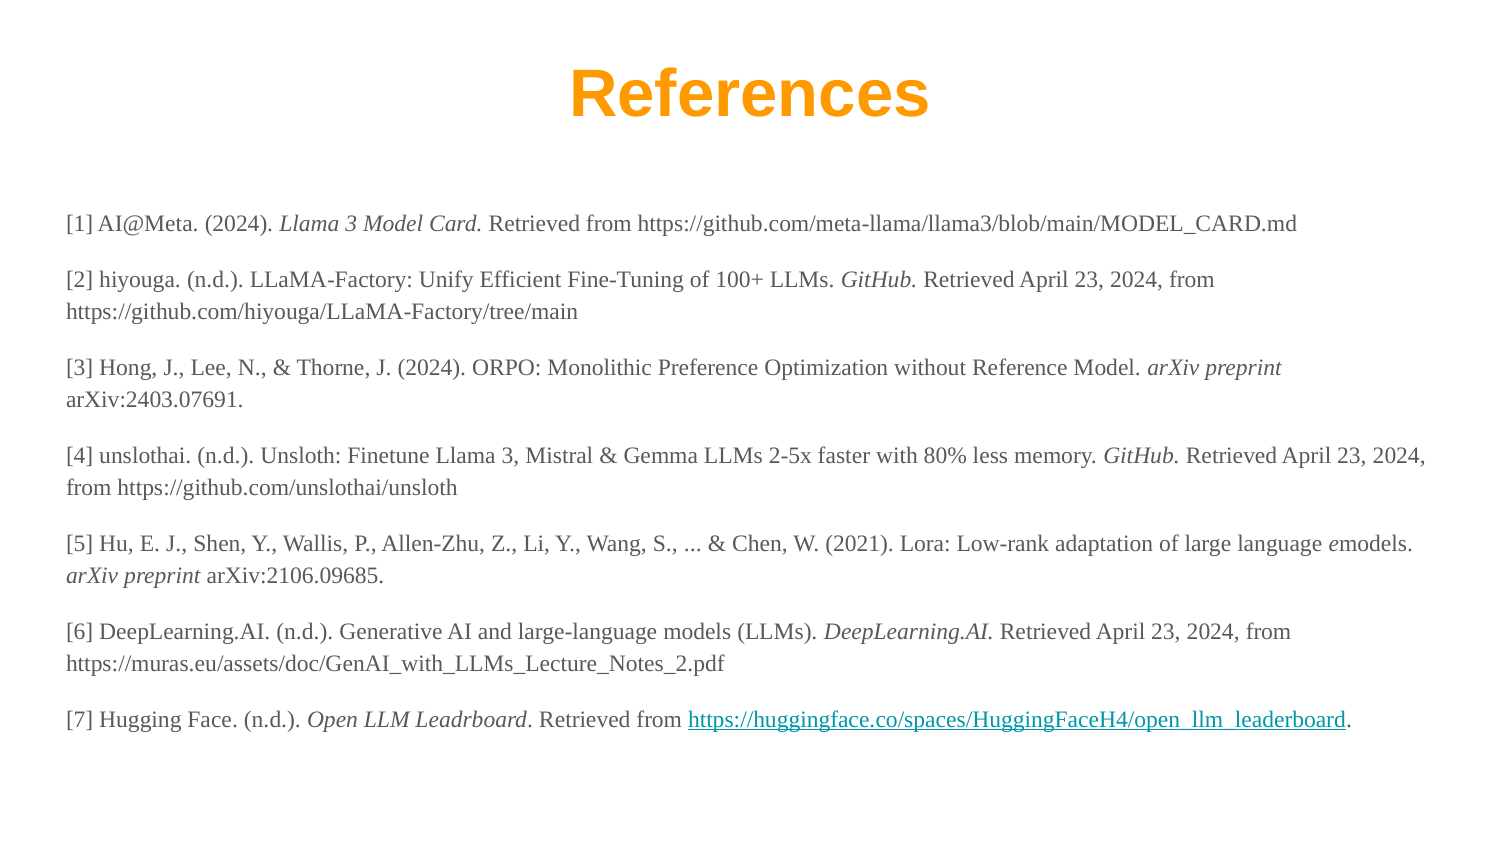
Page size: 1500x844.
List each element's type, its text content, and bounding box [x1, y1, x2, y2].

list [1] AI@Meta. (2024). Llama 3 Model Card. Retrieved from https://github.com/meta-llama/llama3/blob/main/MODEL_CARD.md [2] hiyouga. (n.d.). LLaMA-Factory: Unify Efficient Fine-Tuning of 100+ LLMs. GitHub. Retrieved April 23, 2024, from https://github.com/hiyouga/LLaMA-Factory/tree/main [3] Hong, J., Lee, N., & Thorne, J. (2024). ORPO: Monolithic Preference Optimization without Reference Model. arXiv preprint arXiv:2403.07691. [4] unslothai. (n.d.). Unsloth: Finetune Llama 3, Mistral & Gemma LLMs 2-5x faster with 80% less memory. GitHub. Retrieved April 23, 2024, from https://github.com/unslothai/unsloth [5] Hu, E. J., Shen, Y., Wallis, P., Allen-Zhu, Z., Li, Y., Wang, S., ... & Chen, W. (2021). Lora: Low-rank adaptation of large language emodels. arXiv preprint arXiv:2106.09685. [6] DeepLearning.AI. (n.d.). Generative AI and large-language models (LLMs). DeepLearning.AI. Retrieved April 23, 2024, from https://muras.eu/assets/doc/GenAI_with_LLMs_Lecture_Notes_2.pdf [7] Hugging Face. (n.d.). Open LLM Leadrboard. Retrieved from https://huggingface.co/spaces/HuggingFaceH4/open_llm_leaderboard. [51, 189, 1477, 750]
title References [51, 33, 1449, 149]
